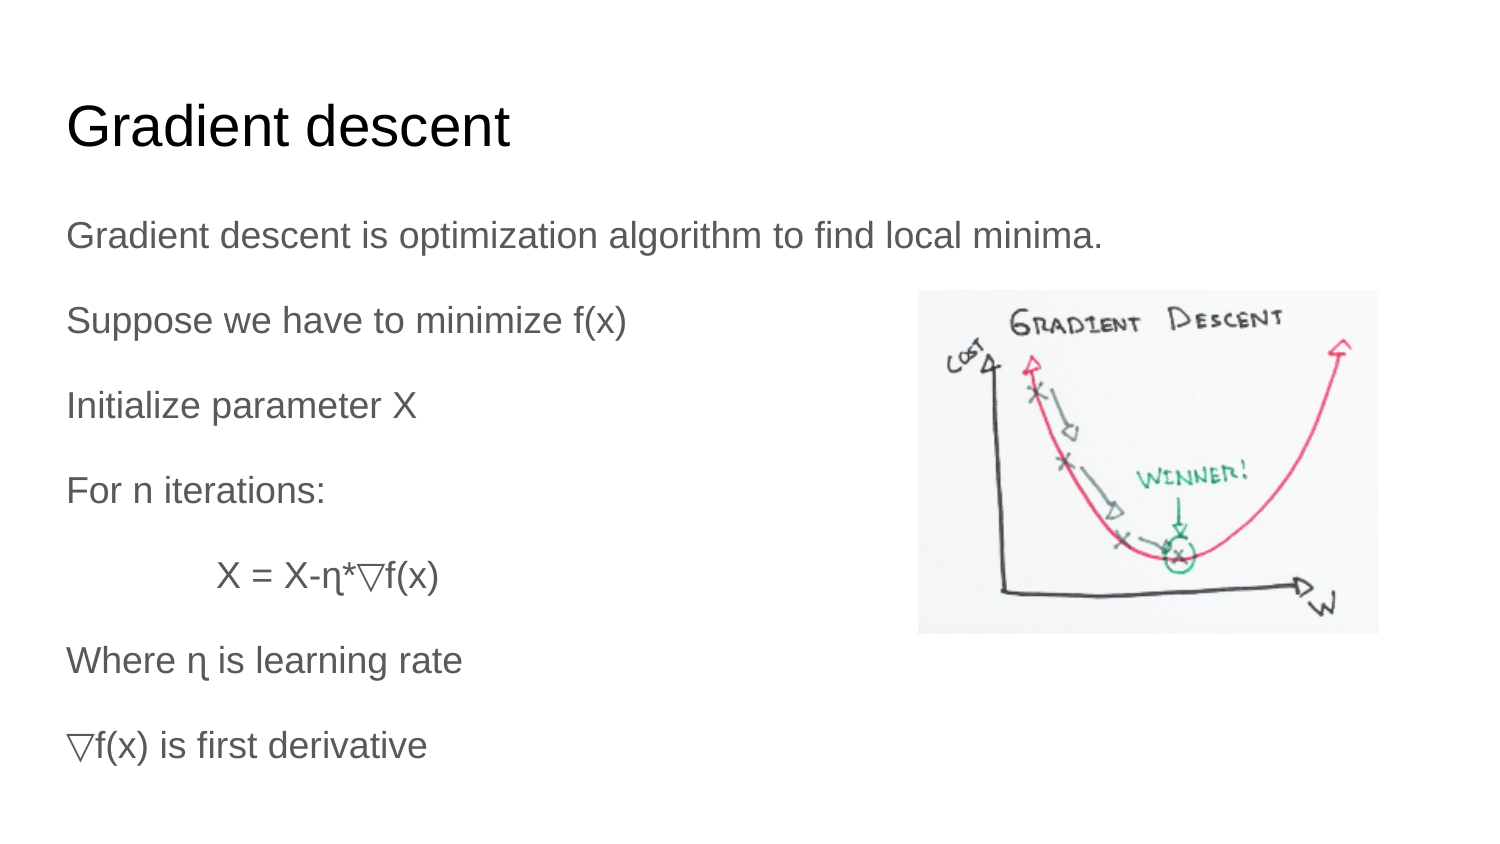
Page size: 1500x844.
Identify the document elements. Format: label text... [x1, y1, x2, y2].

list Gradient descent is optimization algorithm to find local minima. Suppose we have to minimize f(x) Initialize parameter X For n iterations: X = X-ɳ*▽f(x) Where ɳ is learning rate ▽f(x) is first derivative [51, 189, 1449, 750]
title Gradient descent [51, 72, 1449, 167]
picture [917, 289, 1380, 635]
